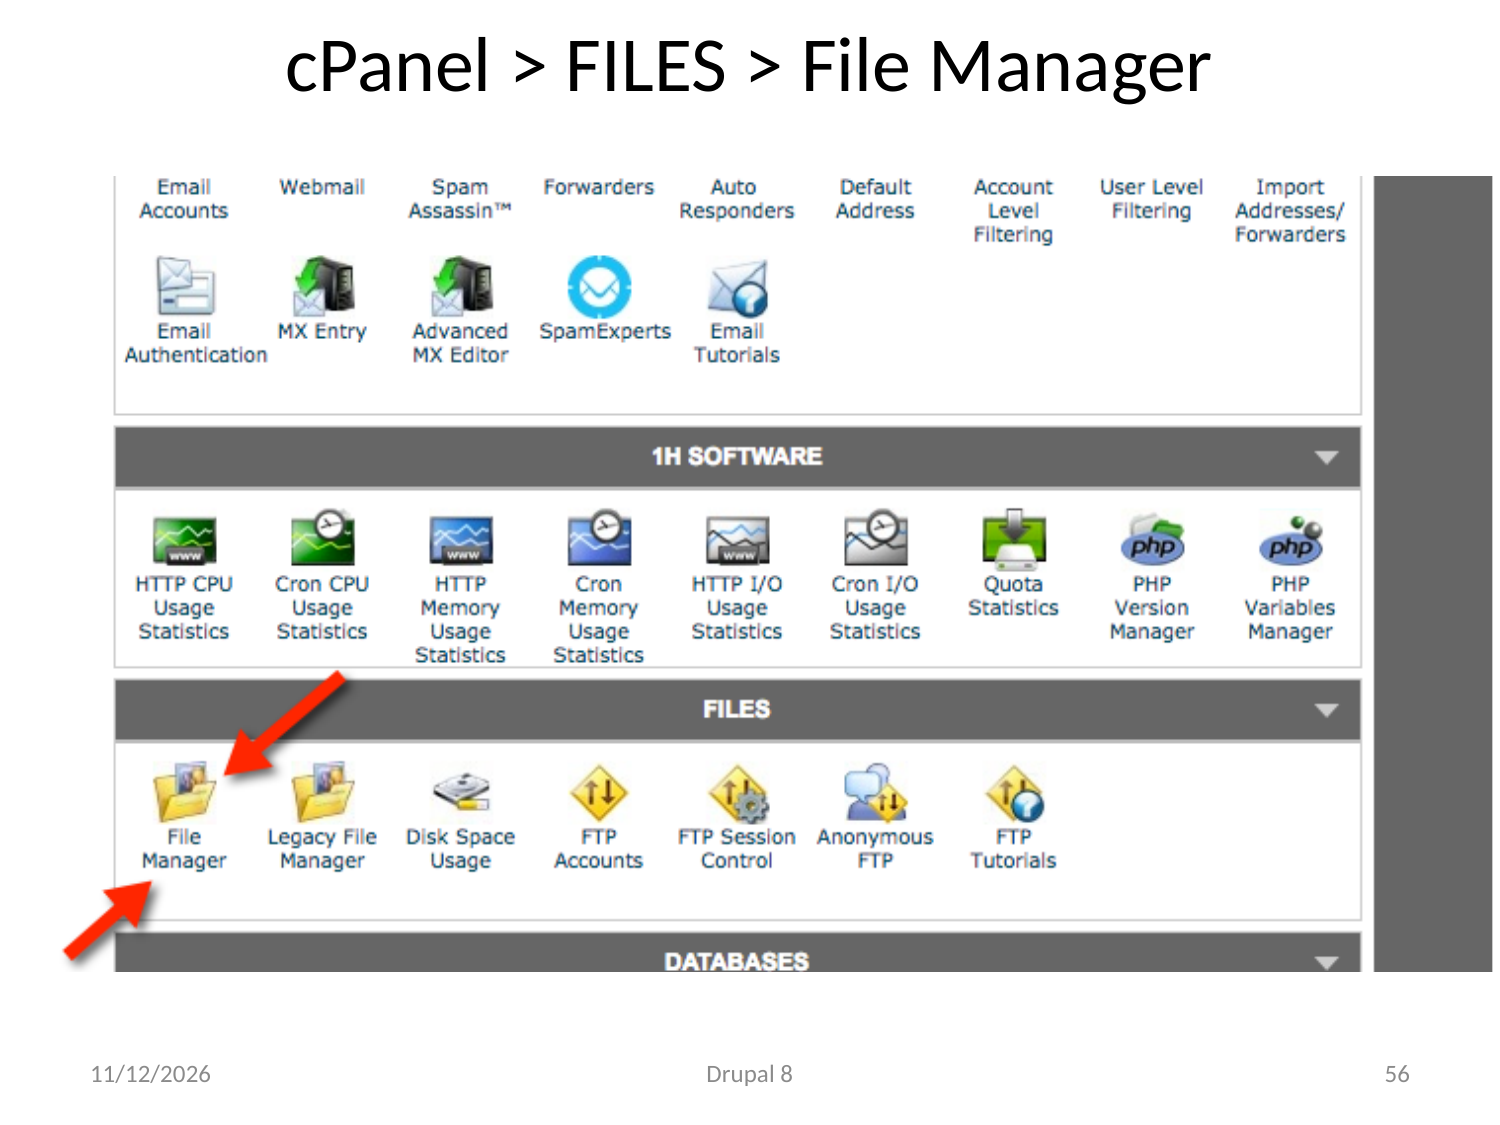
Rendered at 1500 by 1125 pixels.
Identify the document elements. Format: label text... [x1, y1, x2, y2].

title cPanel > FILES > File Manager [75, 5, 1425, 115]
footer Drupal 8 [512, 1042, 988, 1103]
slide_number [75, 1042, 425, 1103]
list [45, 175, 1493, 972]
slide_number 56 [1074, 1042, 1425, 1103]
